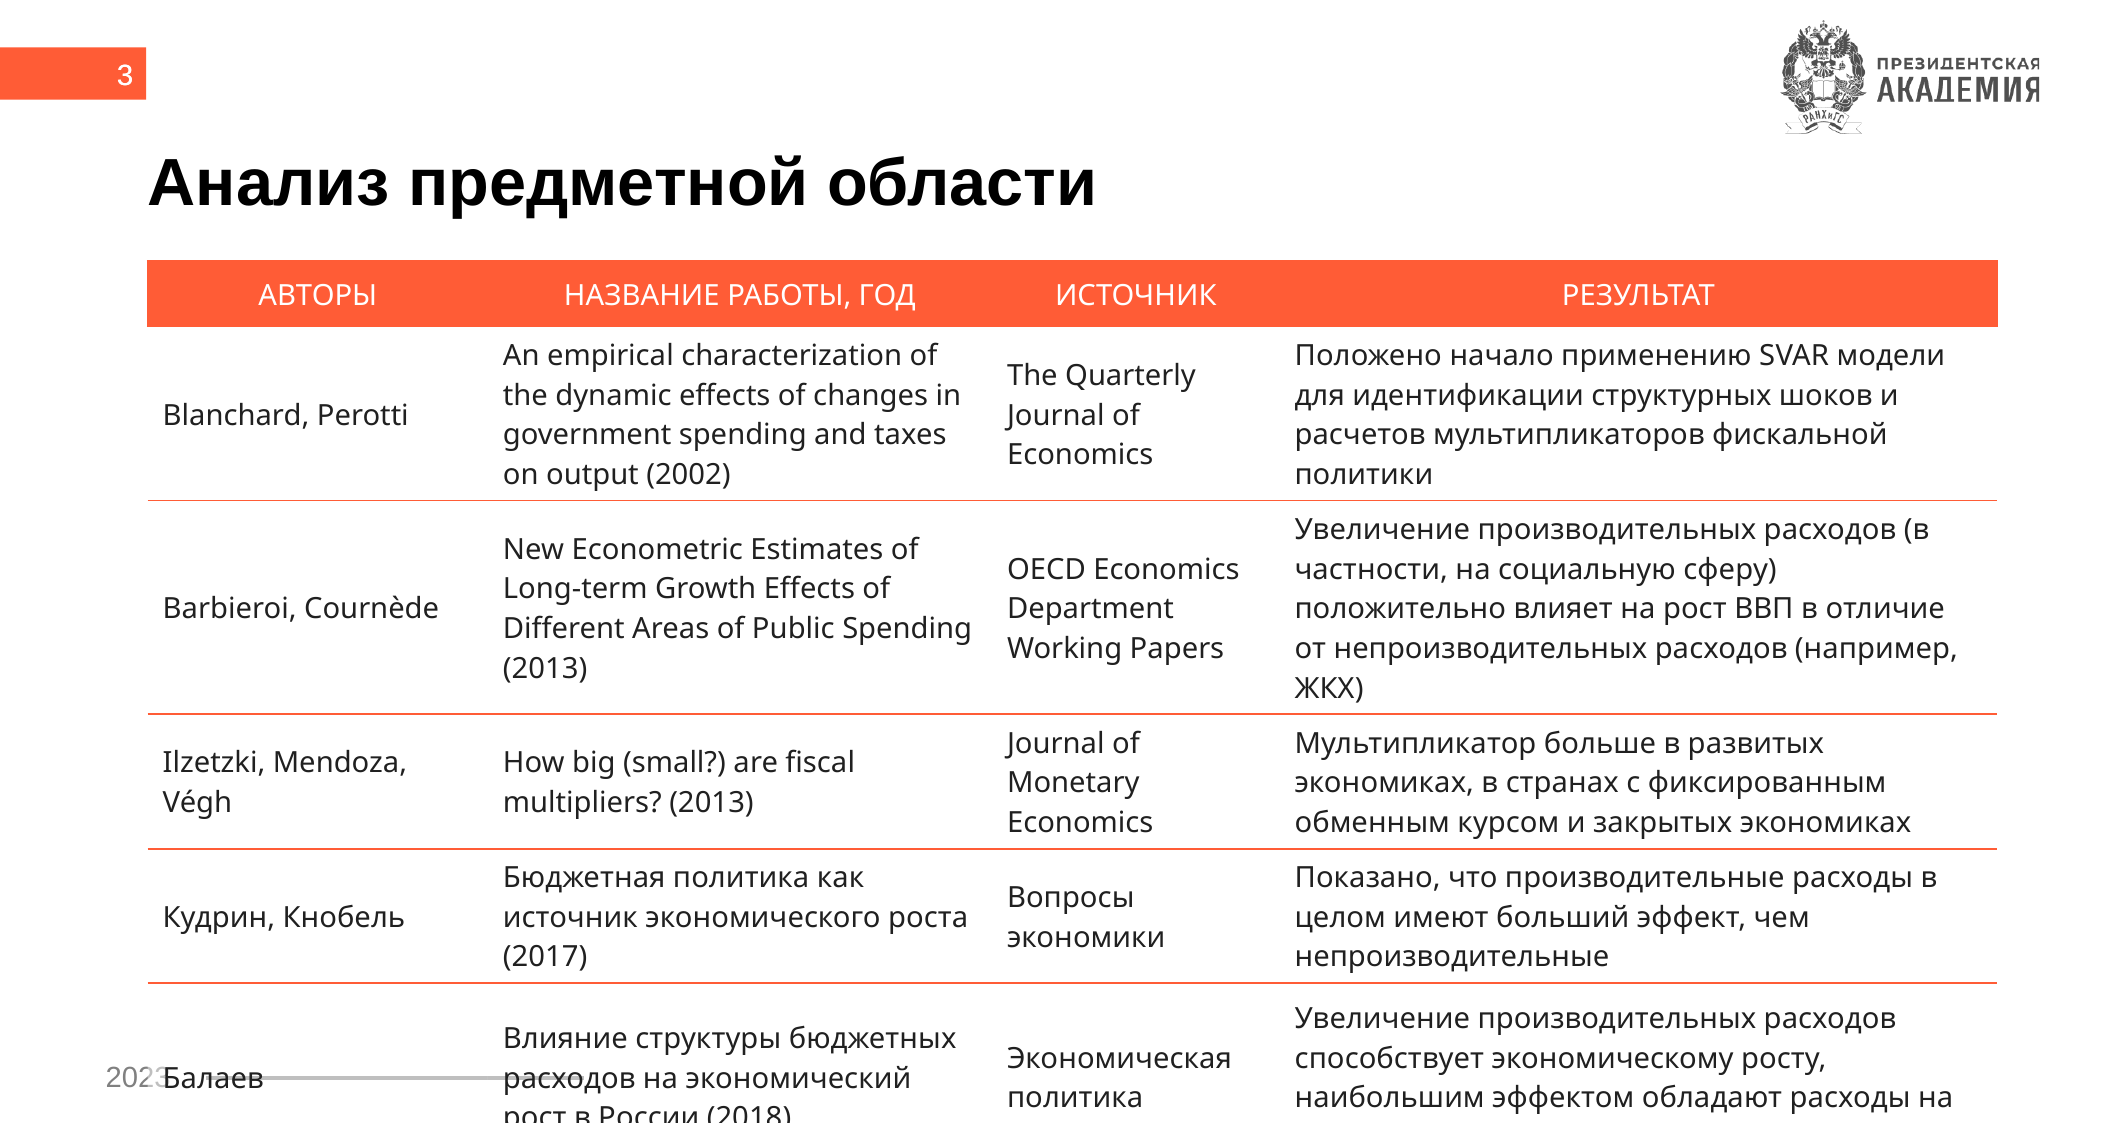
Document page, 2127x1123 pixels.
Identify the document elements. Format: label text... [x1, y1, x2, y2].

table_cell Вопросы экономики [992, 850, 1280, 982]
table_cell OECD Economics Department Working Papers [992, 501, 1280, 713]
table_cell Показано, что производительные расходы в целом имеют больший эффект, чем непроизводительные [1280, 850, 1997, 982]
table_cell Положено начало применению SVAR модели для идентификации структурных шоков и расчетов мультипликаторов фискальной политики [1280, 327, 1997, 500]
table_header АВТОРЫ [149, 262, 487, 326]
table_cell Влияние структуры бюджетных расходов на экономический рост в России (2018) [488, 984, 992, 1123]
table_cell The Quarterly Journal of Economics [992, 327, 1280, 500]
table_header НАЗВАНИЕ РАБОТЫ, ГОД [489, 262, 991, 326]
table_cell Ilzetzki, Mendoza, Végh [148, 715, 488, 848]
table_header РЕЗУЛЬТАТ [1281, 262, 1996, 326]
table_cell Barbieroi, Cournède [148, 501, 488, 713]
table_cell How big (small?) are fiscal multipliers? (2013) [488, 715, 992, 848]
table_cell Blanchard, Perotti [148, 327, 488, 500]
slide_number 3 [27, 43, 149, 104]
table_cell Увеличение производительных расходов способствует экономическому росту, наибольшим эффектом обладают расходы на национальную экономику и образование. [1280, 984, 1997, 1123]
title Анализ предметной области [147, 147, 1719, 260]
table_cell New Econometric Estimates of Long-term Growth Effects of Different Areas of Public Spending (2013) [488, 501, 992, 713]
table_cell Увеличение производительных расходов (в частности, на социальную сферу) положительно влияет на рост ВВП в отличие от непроизводительных расходов (например, ЖКХ) [1280, 501, 1997, 713]
table_cell An empirical characterization of the dynamic effects of changes in government spending and taxes on output (2002) [488, 327, 992, 500]
table_cell Кудрин, Кнобель [148, 850, 488, 982]
table_cell Journal of Monetary Economics [992, 715, 1280, 848]
table_cell Мультипликатор больше в развитых экономиках, в странах с фиксированным обменным курсом и закрытых экономиках [1280, 715, 1997, 848]
table_cell Бюджетная политика как источник экономического роста (2017) [488, 850, 992, 982]
table_header ИСТОЧНИК [993, 262, 1279, 326]
table_cell Экономическая политика [992, 984, 1280, 1123]
table_cell Балаев [148, 984, 488, 1123]
picture [1780, 20, 2040, 134]
